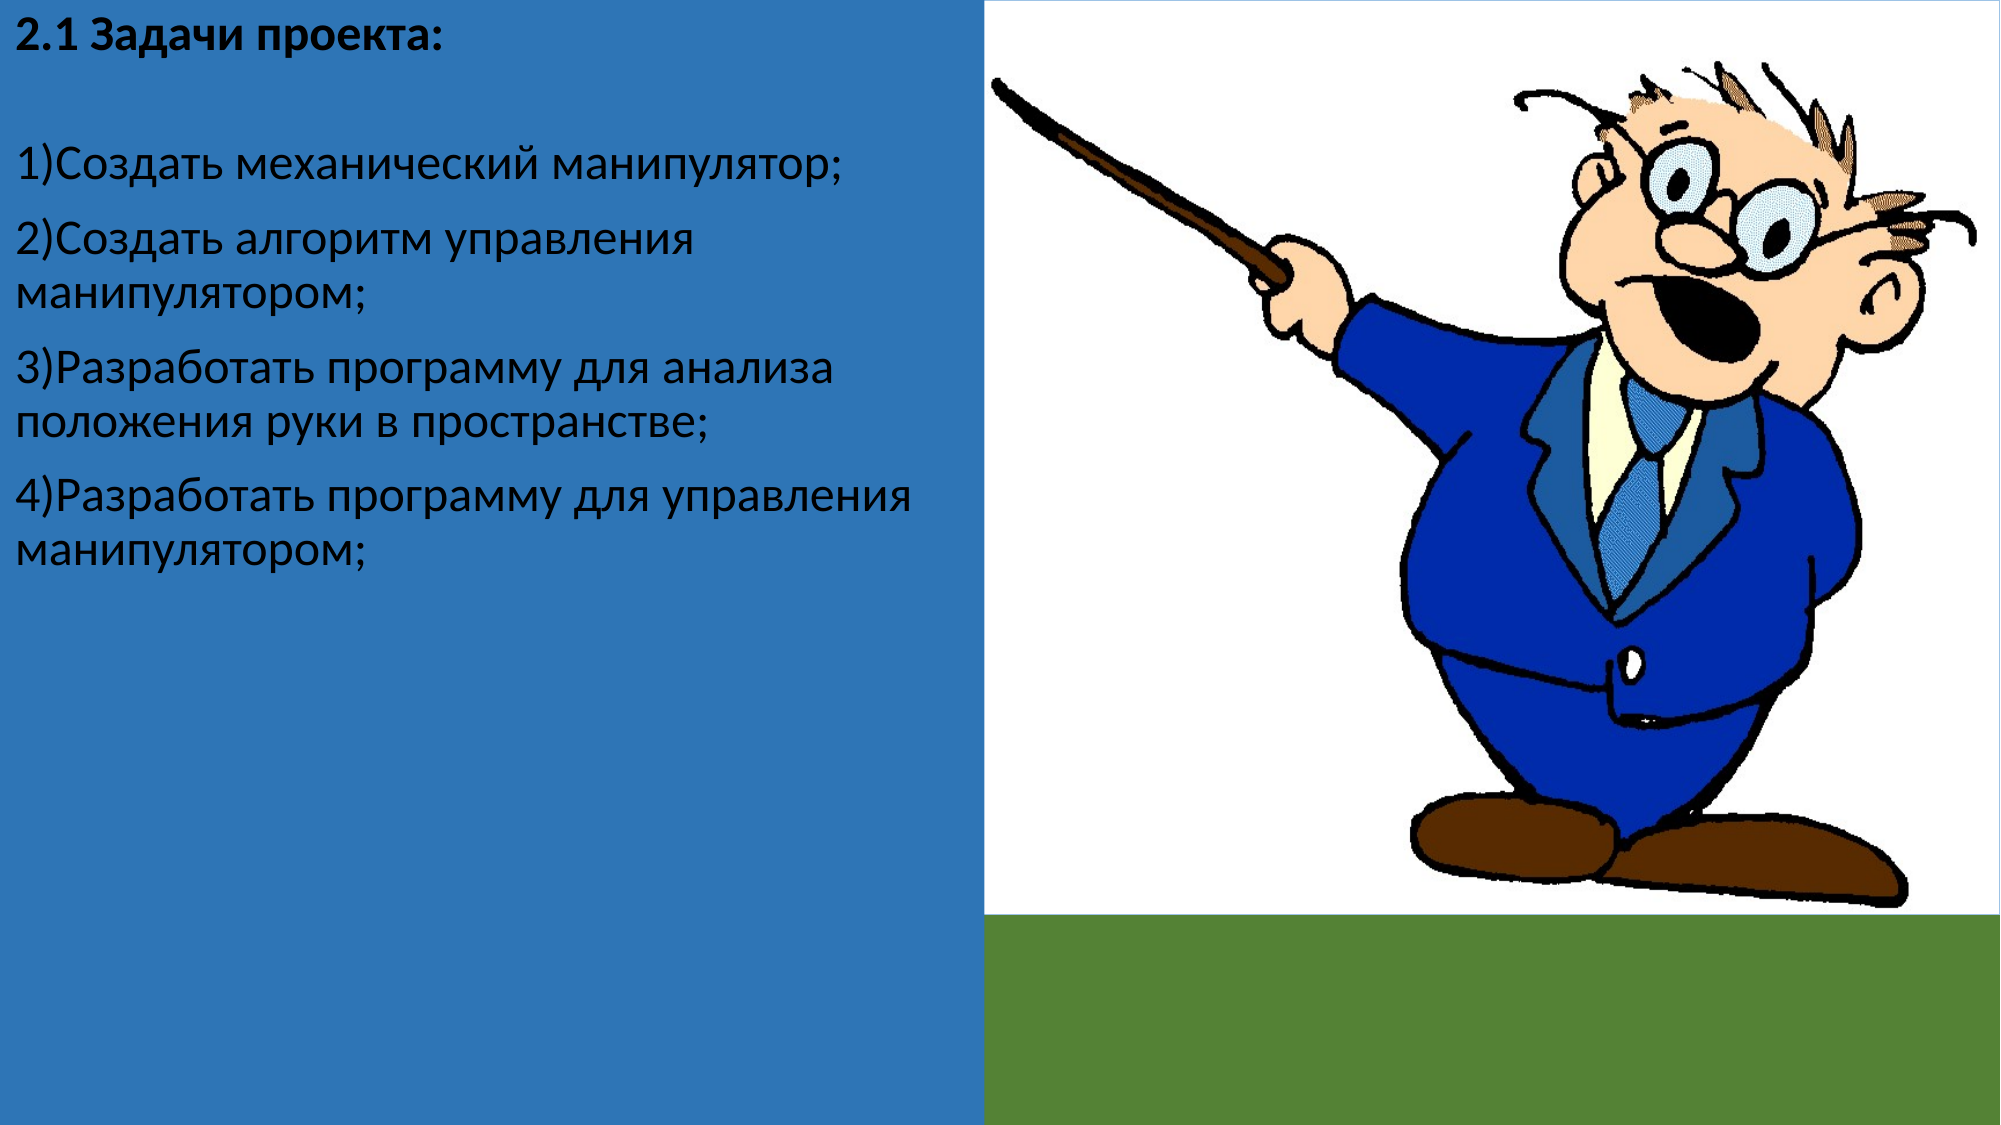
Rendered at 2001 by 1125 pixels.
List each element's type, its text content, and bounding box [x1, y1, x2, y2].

list 2.1 Задачи проекта: 1)Создать механический манипулятор; 2)Создать алгоритм управления манипулятором; 3)Разработать программу для анализа положения руки в пространстве; 4)Разработать программу для управления манипулятором; [0, 0, 985, 1125]
picture [959, 0, 2000, 915]
